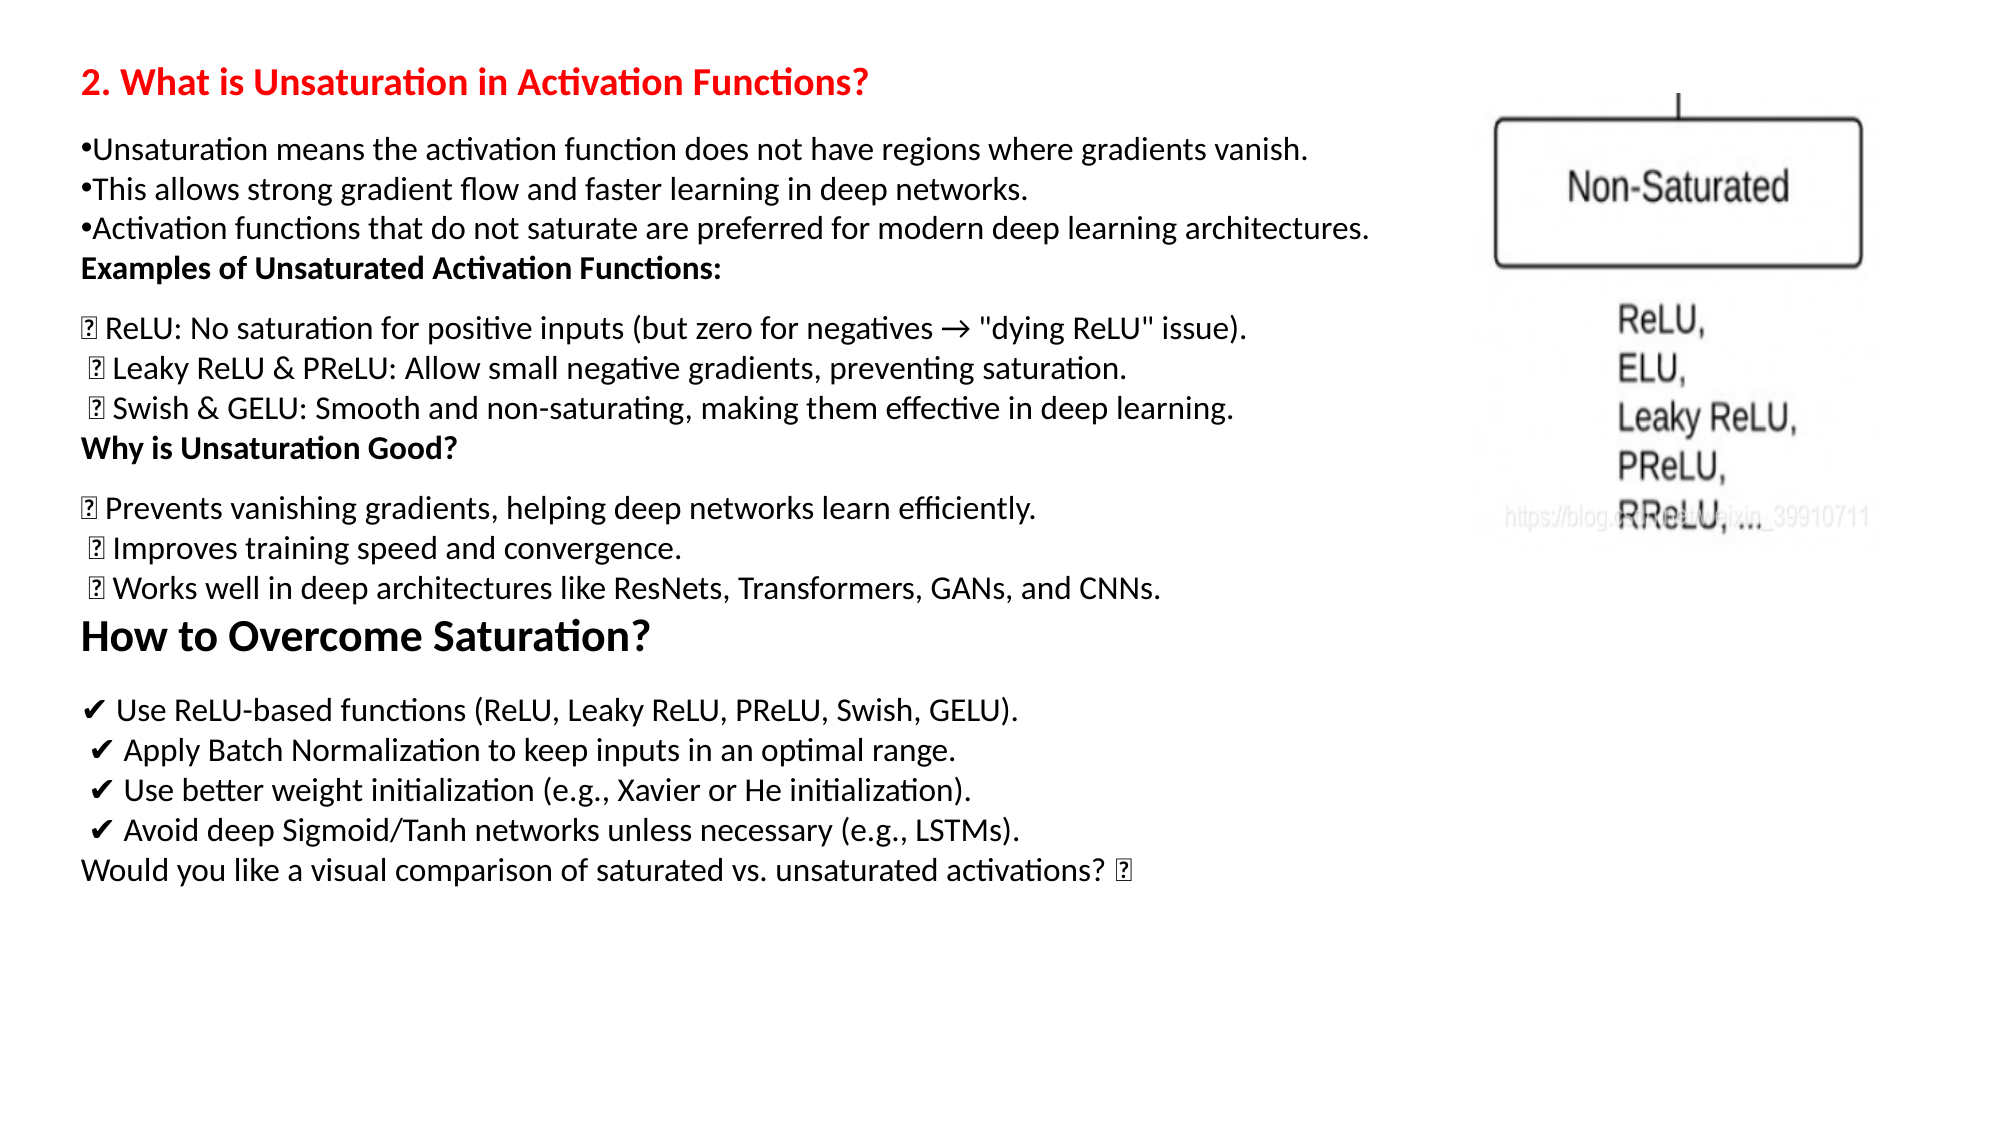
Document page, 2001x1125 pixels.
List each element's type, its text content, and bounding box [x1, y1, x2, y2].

picture [1469, 93, 1880, 549]
text_box 2. What is Unsaturation in Activation Functions? Unsaturation means the activation function does not have regions where gradients vanish. This allows strong gradient flow and faster learning in deep networks. Activation functions that do not saturate are preferred for modern deep learning architectures. Examples of Unsaturated Activation Functions: ✅ ReLU: No saturation for positive inputs (but zero for negatives → "dying ReLU" issue). ✅ Leaky ReLU & PReLU: Allow small negative gradients, preventing saturation. ✅ Swish & GELU: Smooth and non-saturating, making them effective in deep learning. Why is Unsaturation Good? ✅ Prevents vanishing gradients, helping deep networks learn efficiently. ✅ Improves training speed and convergence. ✅ Works well in deep architectures like ResNets, Transformers, GANs, and CNNs. How to Overcome Saturation? ✔ Use ReLU-based functions (ReLU, Leaky ReLU, PReLU, Swish, GELU). ✔ Apply Batch Normalization to keep inputs in an optimal range. ✔ Use better weight initialization (e.g., Xavier or He initialization). ✔ Avoid deep Sigmoid/Tanh networks unless necessary (e.g., LSTMs). Would you like a visual comparison of saturated vs. unsaturated activations? 🚀 [66, 48, 1500, 896]
